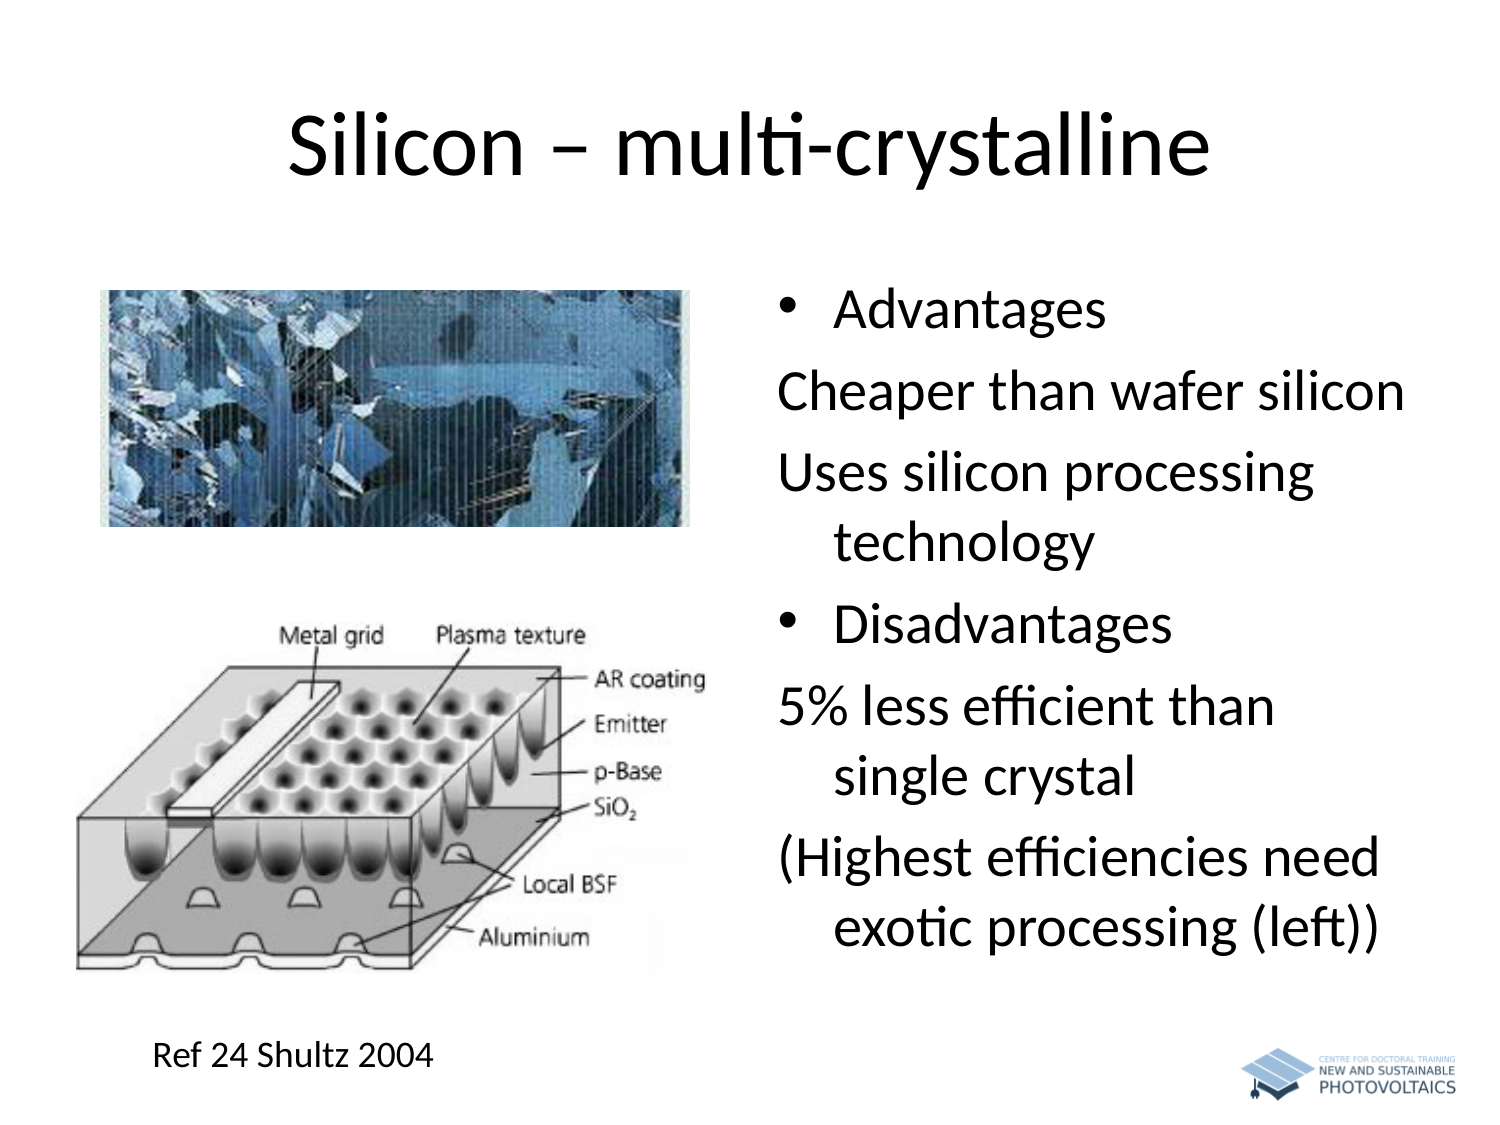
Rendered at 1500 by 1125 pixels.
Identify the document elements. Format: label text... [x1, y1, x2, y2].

picture [76, 621, 707, 974]
picture [100, 290, 690, 528]
picture [1237, 1046, 1459, 1104]
text_box Ref 24 Shultz 2004 [137, 1023, 449, 1083]
list Advantages Cheaper than wafer silicon Uses silicon processing technology Disadvantages 5% less efficient than single crystal (Highest efficiencies need exotic processing (left)) [762, 262, 1425, 1005]
title Silicon – multi-crystalline [75, 45, 1425, 233]
